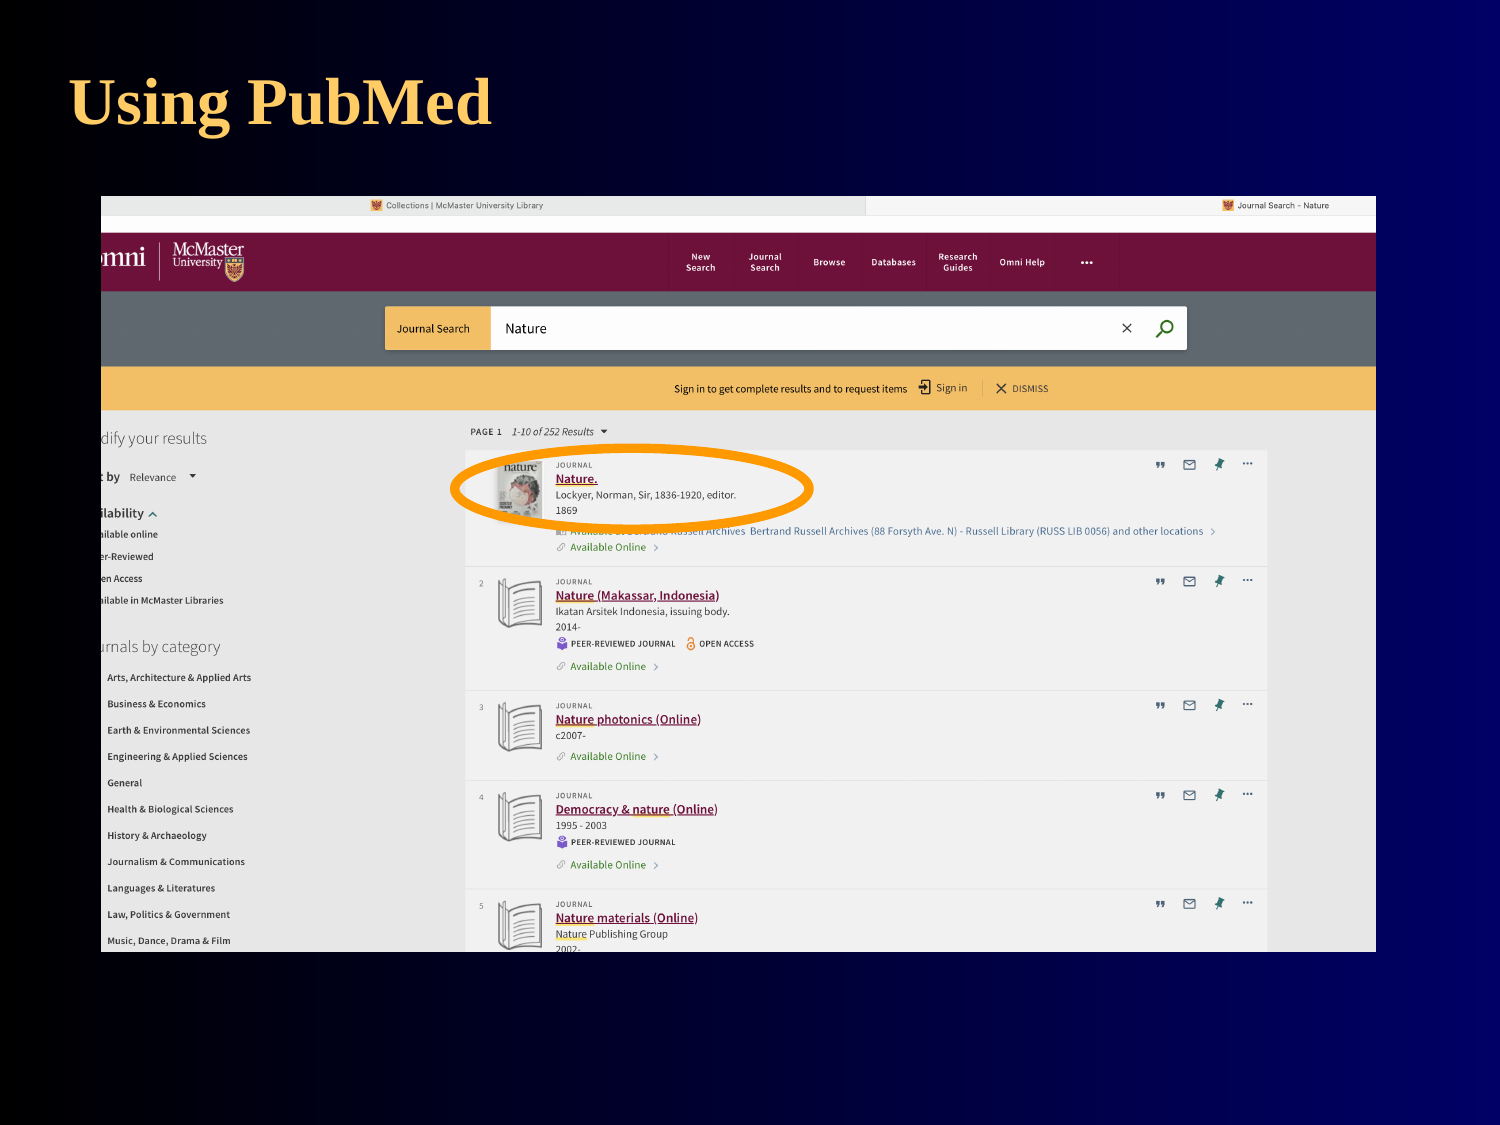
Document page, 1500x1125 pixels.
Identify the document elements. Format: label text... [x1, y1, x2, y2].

picture [100, 196, 1377, 952]
title Using PubMed [52, 0, 1459, 225]
